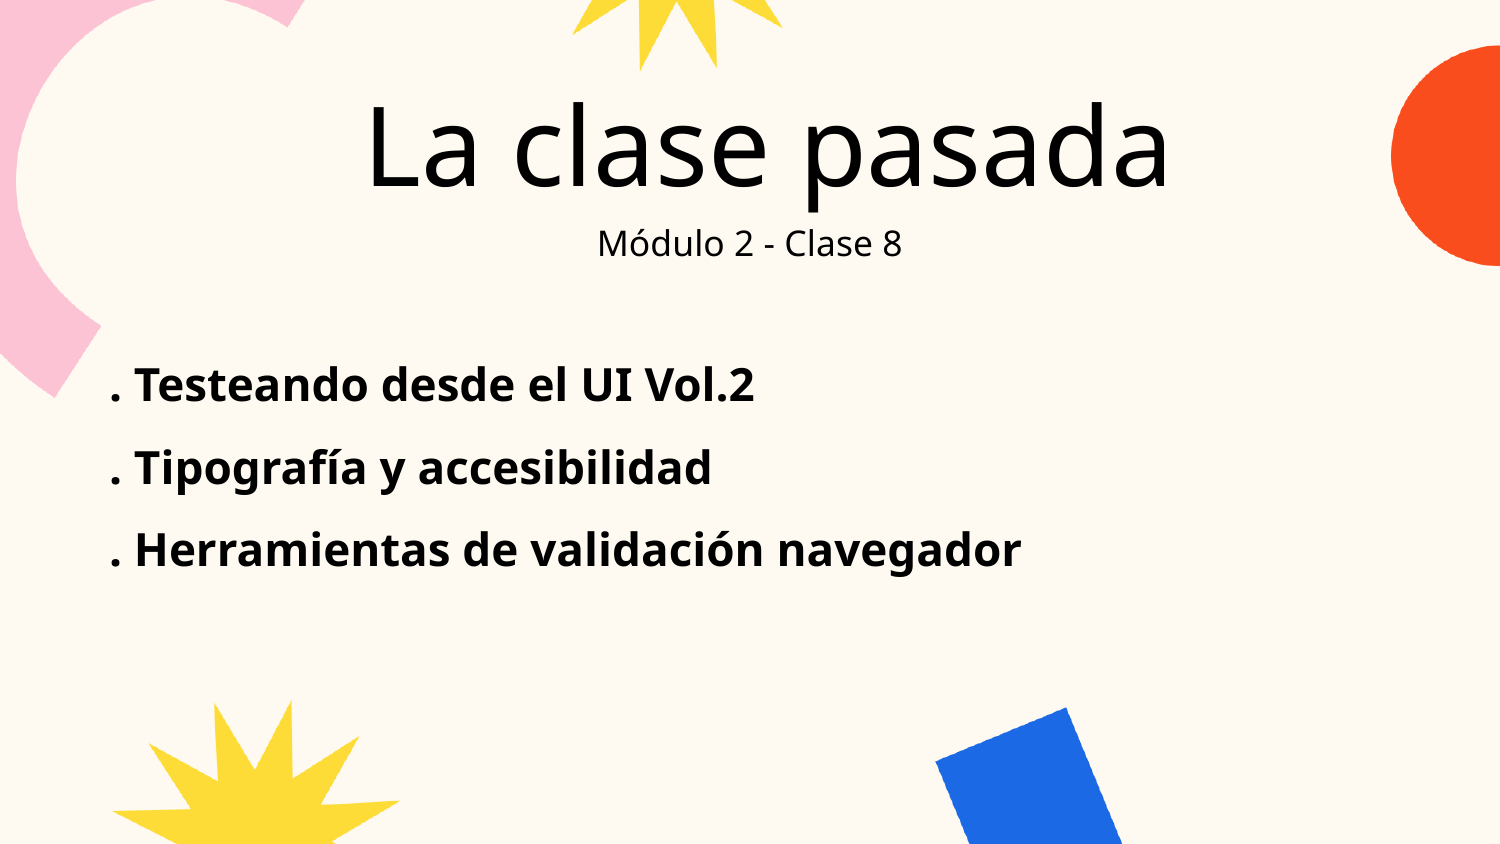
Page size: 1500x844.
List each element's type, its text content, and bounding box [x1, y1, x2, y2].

picture [0, 0, 1500, 844]
text_box Módulo 2 - Clase 8 [307, 205, 1193, 279]
text_box La clase pasada [94, 61, 1444, 224]
text_box . Testeando desde el UI Vol.2 . Tipografía y accesibilidad . Herramientas de validación navegador [94, 313, 1476, 723]
